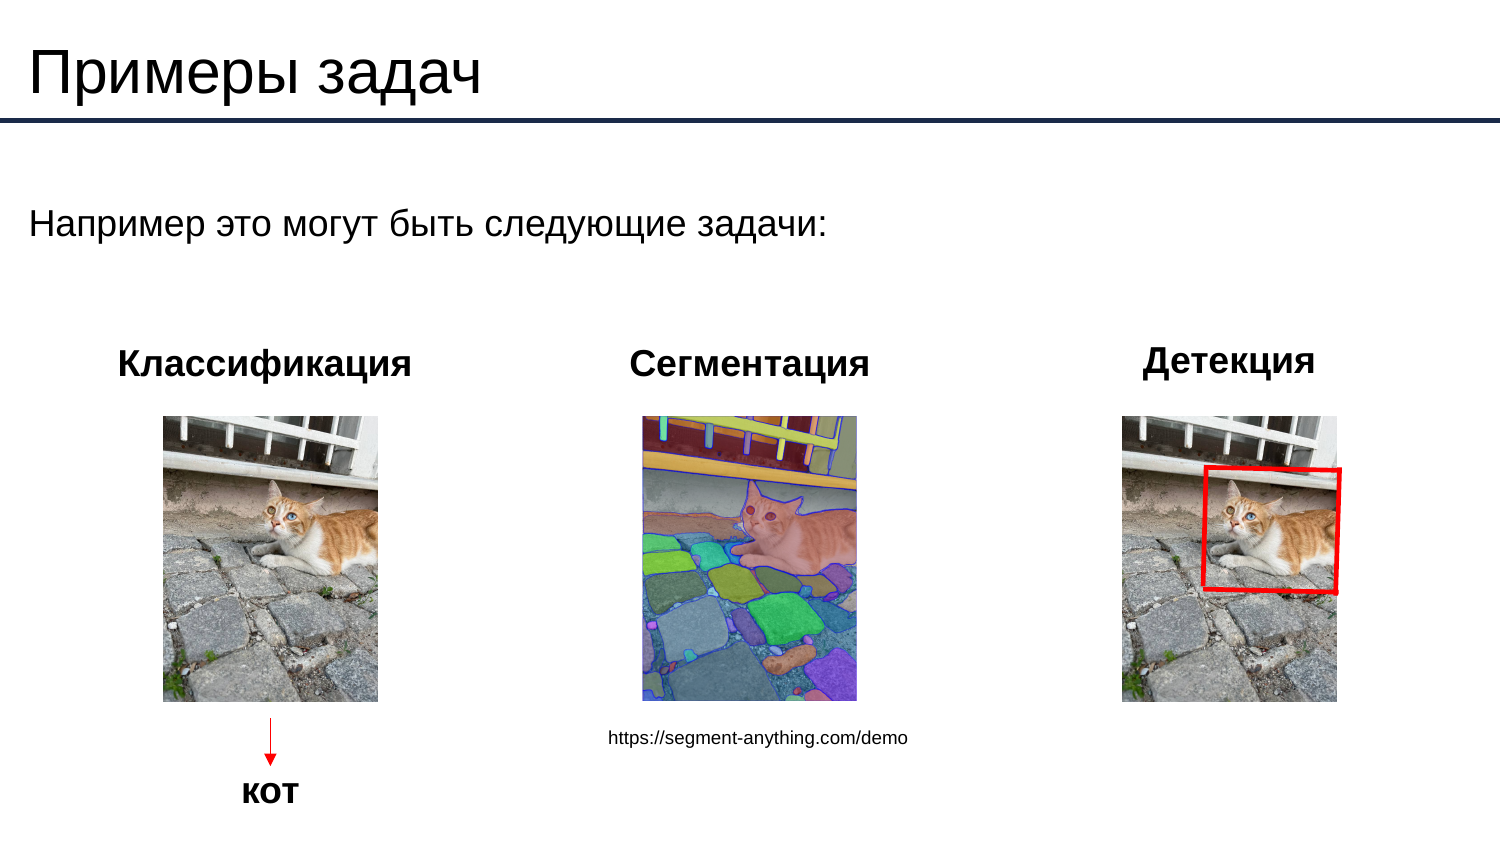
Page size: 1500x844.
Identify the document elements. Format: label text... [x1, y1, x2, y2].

text_box https://segment-anything.com/demo [543, 718, 973, 749]
text_box Детекция [972, 321, 1487, 397]
picture [163, 415, 378, 702]
text_box Примеры задач [13, 0, 1412, 118]
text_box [1203, 466, 1339, 471]
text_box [1335, 477, 1340, 589]
picture [1122, 415, 1337, 702]
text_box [1202, 588, 1339, 593]
text_box Например это могут быть следующие задачи: [13, 184, 1023, 260]
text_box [1202, 478, 1207, 587]
text_box Классификация [13, 324, 492, 400]
text_box кот [221, 751, 320, 827]
picture [642, 416, 858, 701]
text_box Сегментация [492, 324, 1008, 400]
